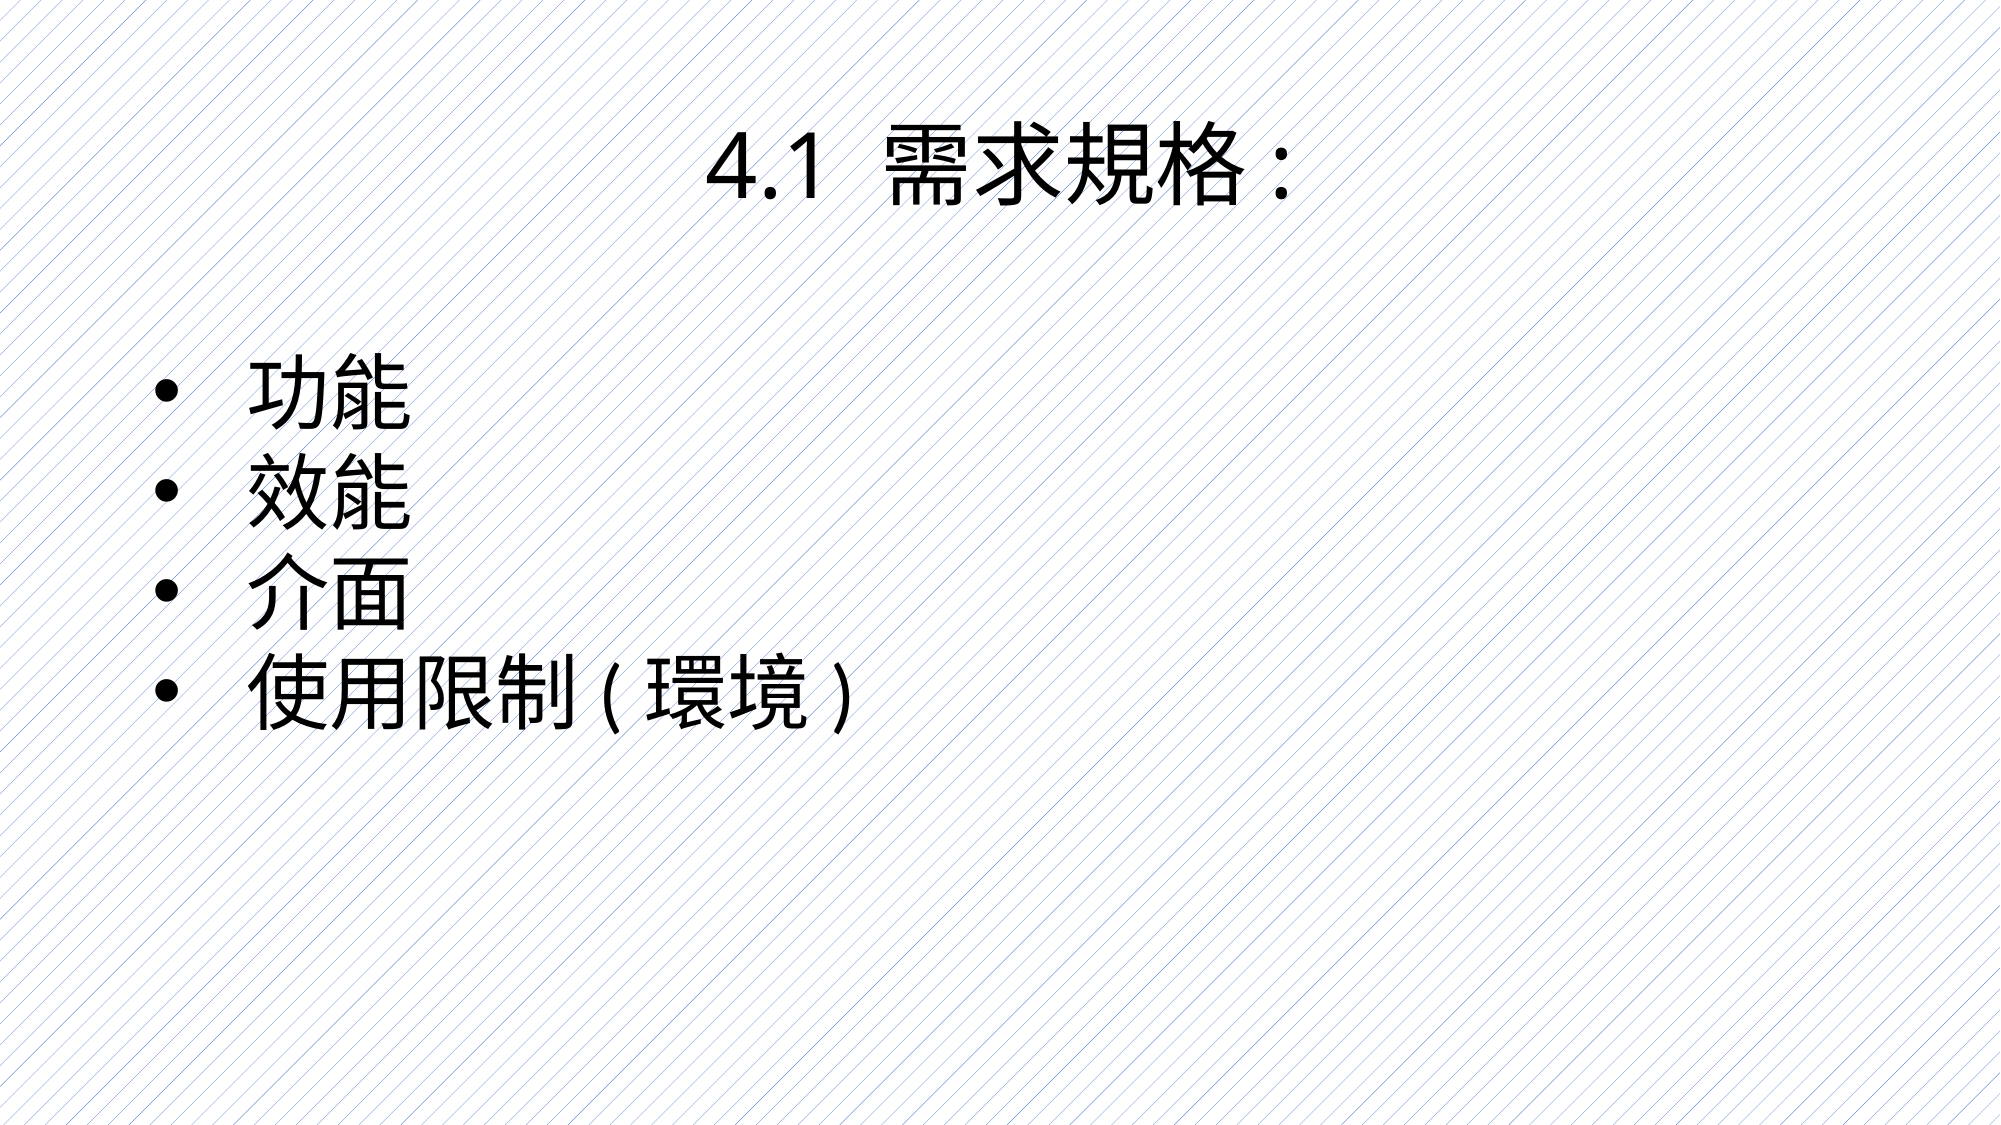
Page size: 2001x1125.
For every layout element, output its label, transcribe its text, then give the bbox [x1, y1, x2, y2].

text_box 功能 效能 介面 使用限制(環境) [137, 332, 1202, 748]
title 4.1 需求規格: [137, 59, 1863, 278]
